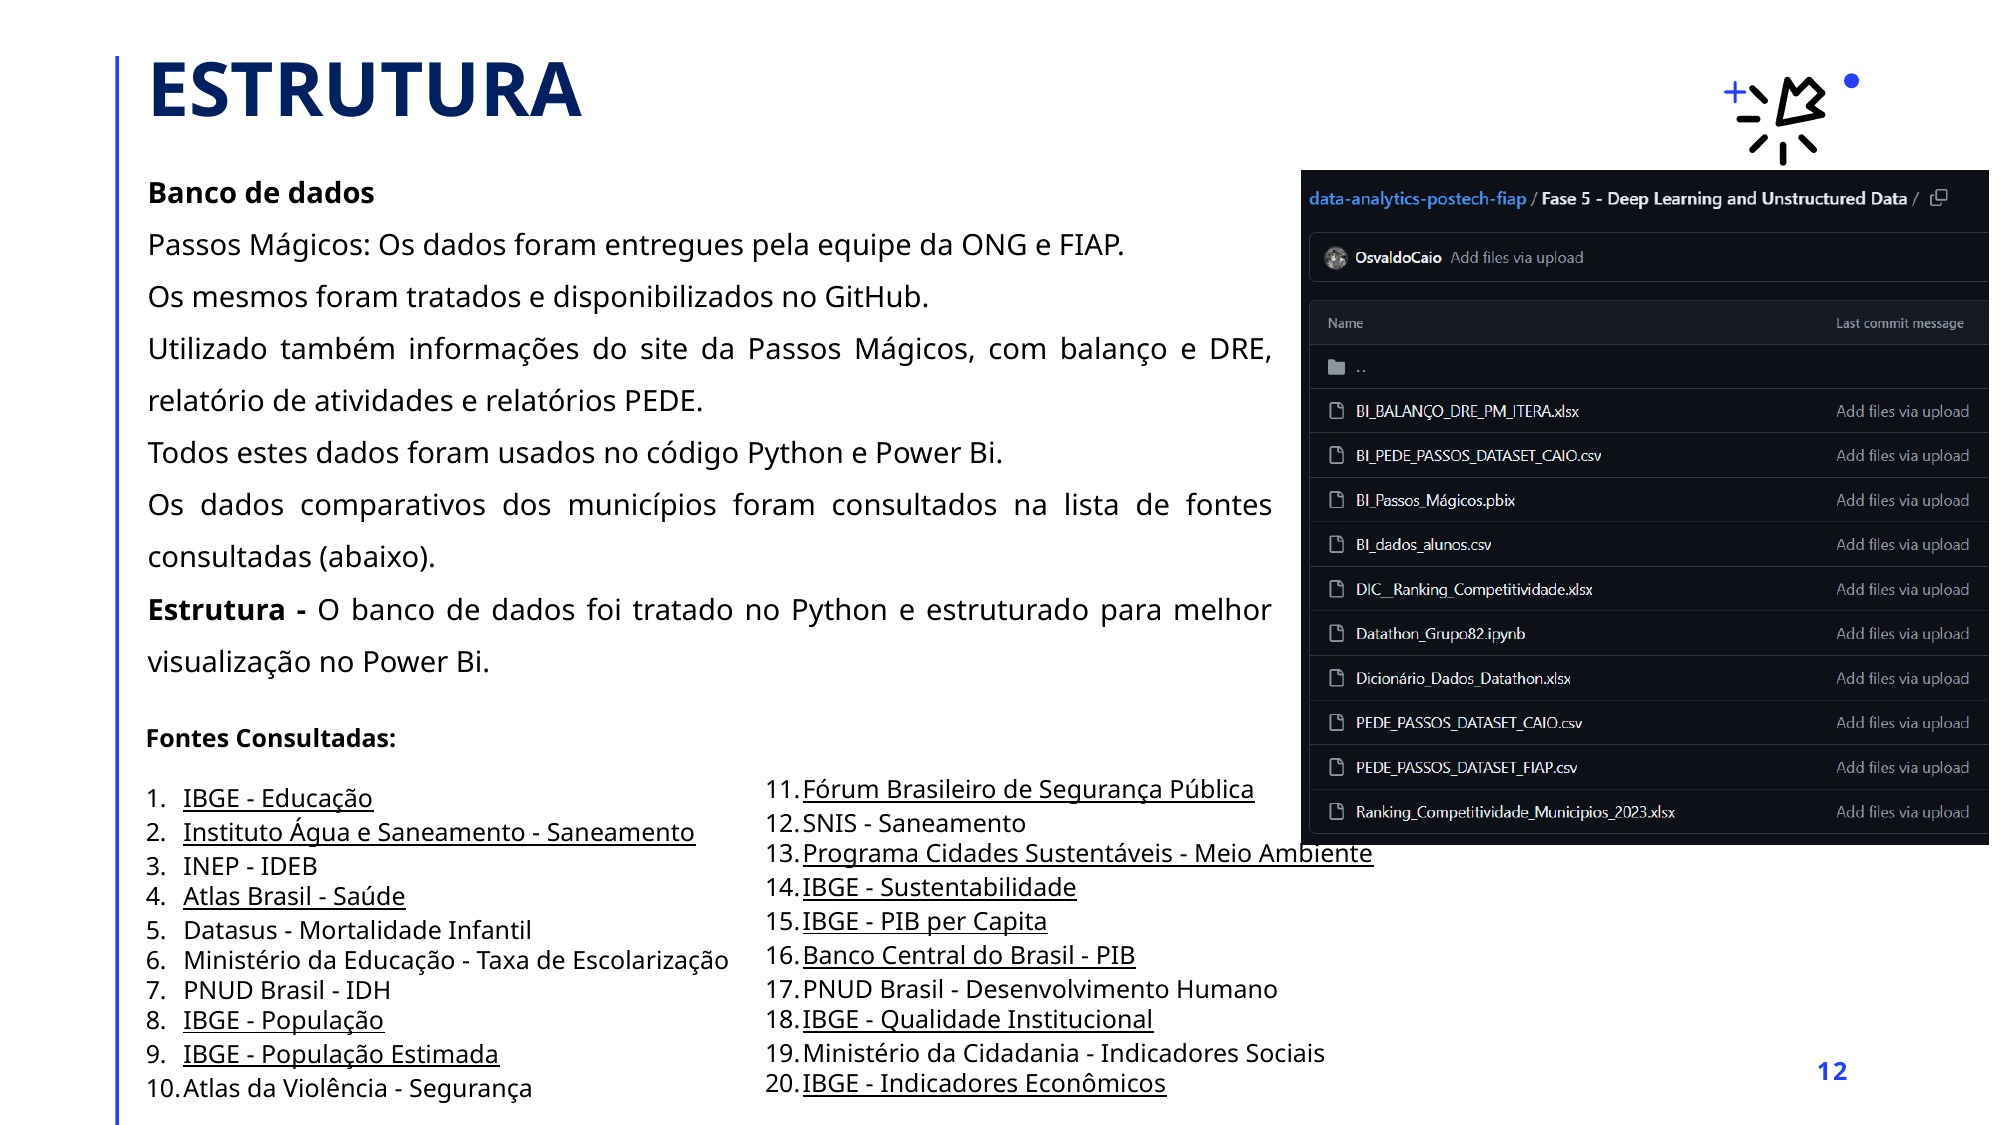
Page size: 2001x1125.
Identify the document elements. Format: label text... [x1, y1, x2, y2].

text_box Fórum Brasileiro de Segurança Pública SNIS - Saneamento Programa Cidades Sustentáveis - Meio Ambiente IBGE - Sustentabilidade IBGE - PIB per Capita Banco Central do Brasil - PIB PNUD Brasil - Desenvolvimento Humano IBGE - Qualidade Institucional Ministério da Cidadania - Indicadores Sociais IBGE - Indicadores Econômicos [750, 766, 1413, 1109]
list Banco de dados Passos Mágicos: Os dados foram entregues pela equipe da ONG e FIAP. Os mesmos foram tratados e disponibilizados no GitHub. Utilizado também informações do site da Passos Mágicos, com balanço e DRE, relatório de atividades e relatórios PEDE. Todos estes dados foram usados no código Python e Power Bi. Os dados comparativos dos municípios foram consultados na lista de fontes consultadas (abaixo). Estrutura - O banco de dados foi tratado no Python e estruturado para melhor visualização no Power Bi. [132, 149, 1289, 761]
slide_number 12 [1413, 1042, 1863, 1103]
picture [1301, 67, 1989, 845]
text_box Fontes Consultadas: IBGE - Educação Instituto Água e Saneamento - Saneamento INEP - IDEB Atlas Brasil - Saúde Datasus - Mortalidade Infantil Ministério da Educação - Taxa de Escolarização PNUD Brasil - IDH IBGE - População IBGE - População Estimada Atlas da Violência - Segurança [145, 709, 1000, 1103]
title ESTRUTURA [132, 0, 1858, 202]
